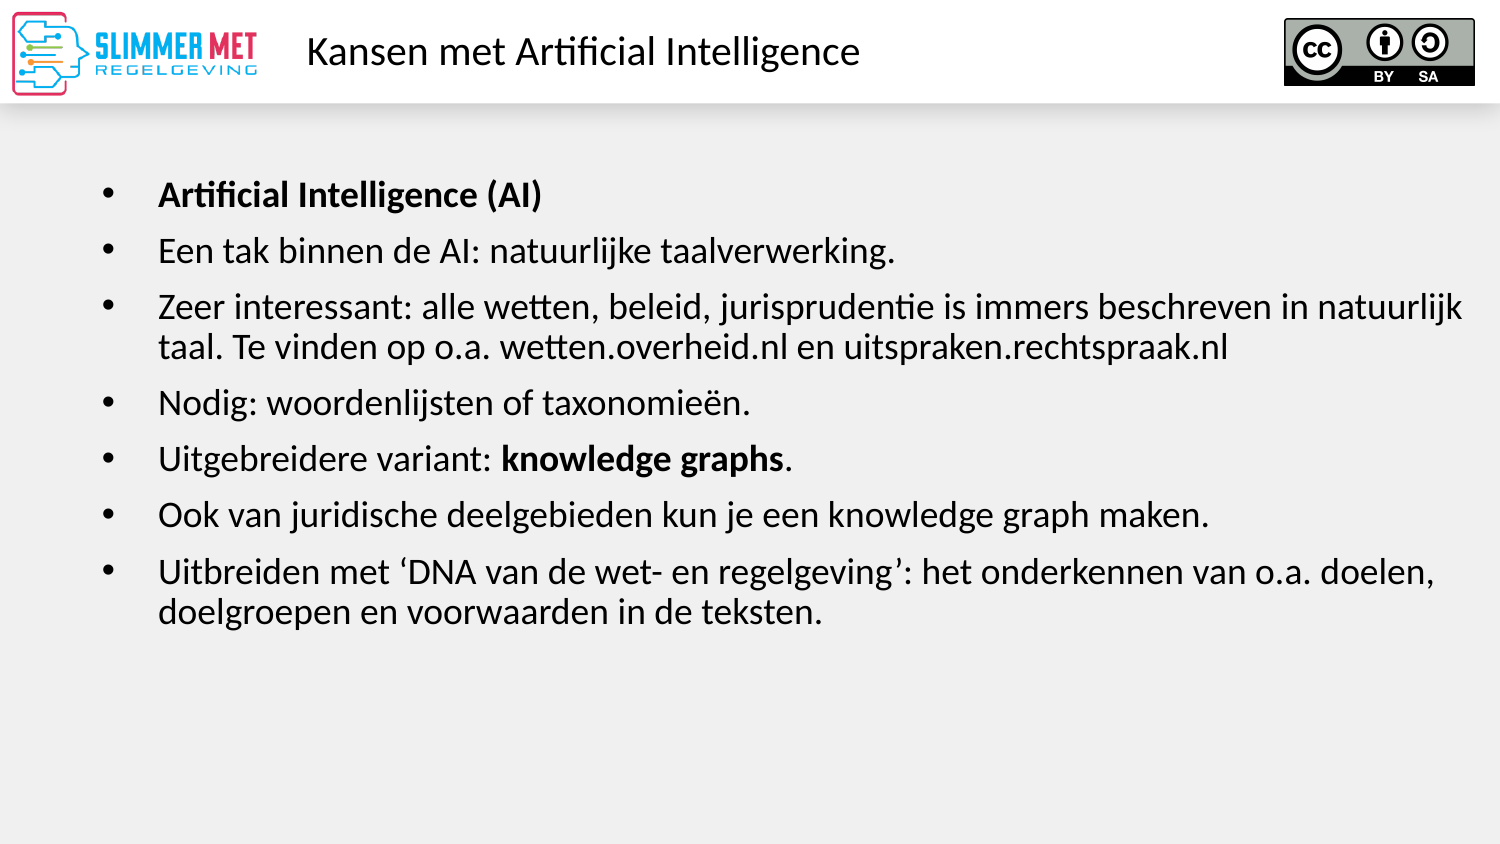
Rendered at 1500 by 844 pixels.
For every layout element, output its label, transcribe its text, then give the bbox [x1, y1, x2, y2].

list Artificial Intelligence (AI) Een tak binnen de AI: natuurlijke taalverwerking. Zeer interessant: alle wetten, beleid, jurisprudentie is immers beschreven in natuurlijk taal. Te vinden op o.a. wetten.overheid.nl en uitspraken.rechtspraak.nl Nodig: woordenlijsten of taxonomieën. Uitgebreidere variant: knowledge graphs. Ook van juridische deelgebieden kun je een knowledge graph maken. Uitbreiden met ‘DNA van de wet- en regelgeving’: het onderkennen van o.a. doelen, doelgroepen en voorwaarden in de teksten. [68, 167, 1500, 760]
picture [0, 0, 272, 108]
title Kansen met Artificial Intelligence [291, 0, 1500, 104]
